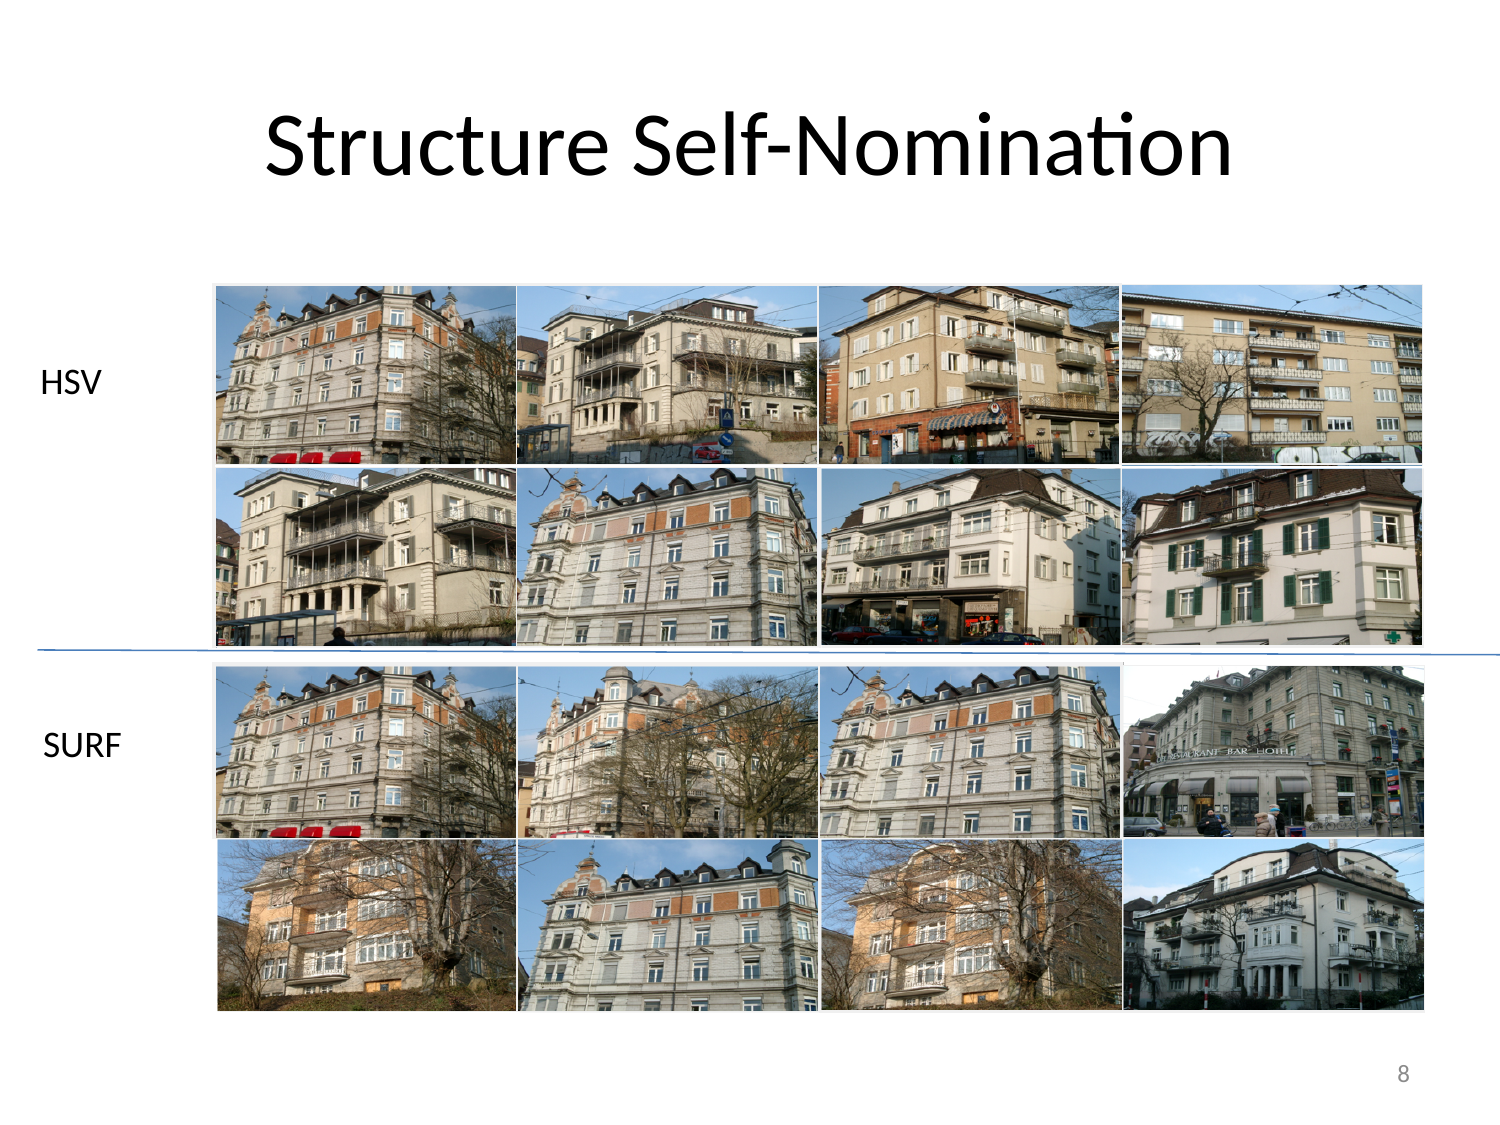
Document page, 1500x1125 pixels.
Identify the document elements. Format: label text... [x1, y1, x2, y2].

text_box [37, 649, 1500, 656]
text_box HSV [25, 349, 117, 410]
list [212, 283, 1426, 648]
slide_number 8 [1074, 1042, 1425, 1103]
picture [212, 662, 1426, 1013]
title Structure Self-Nomination [75, 45, 1425, 233]
text_box SURF [28, 712, 137, 773]
